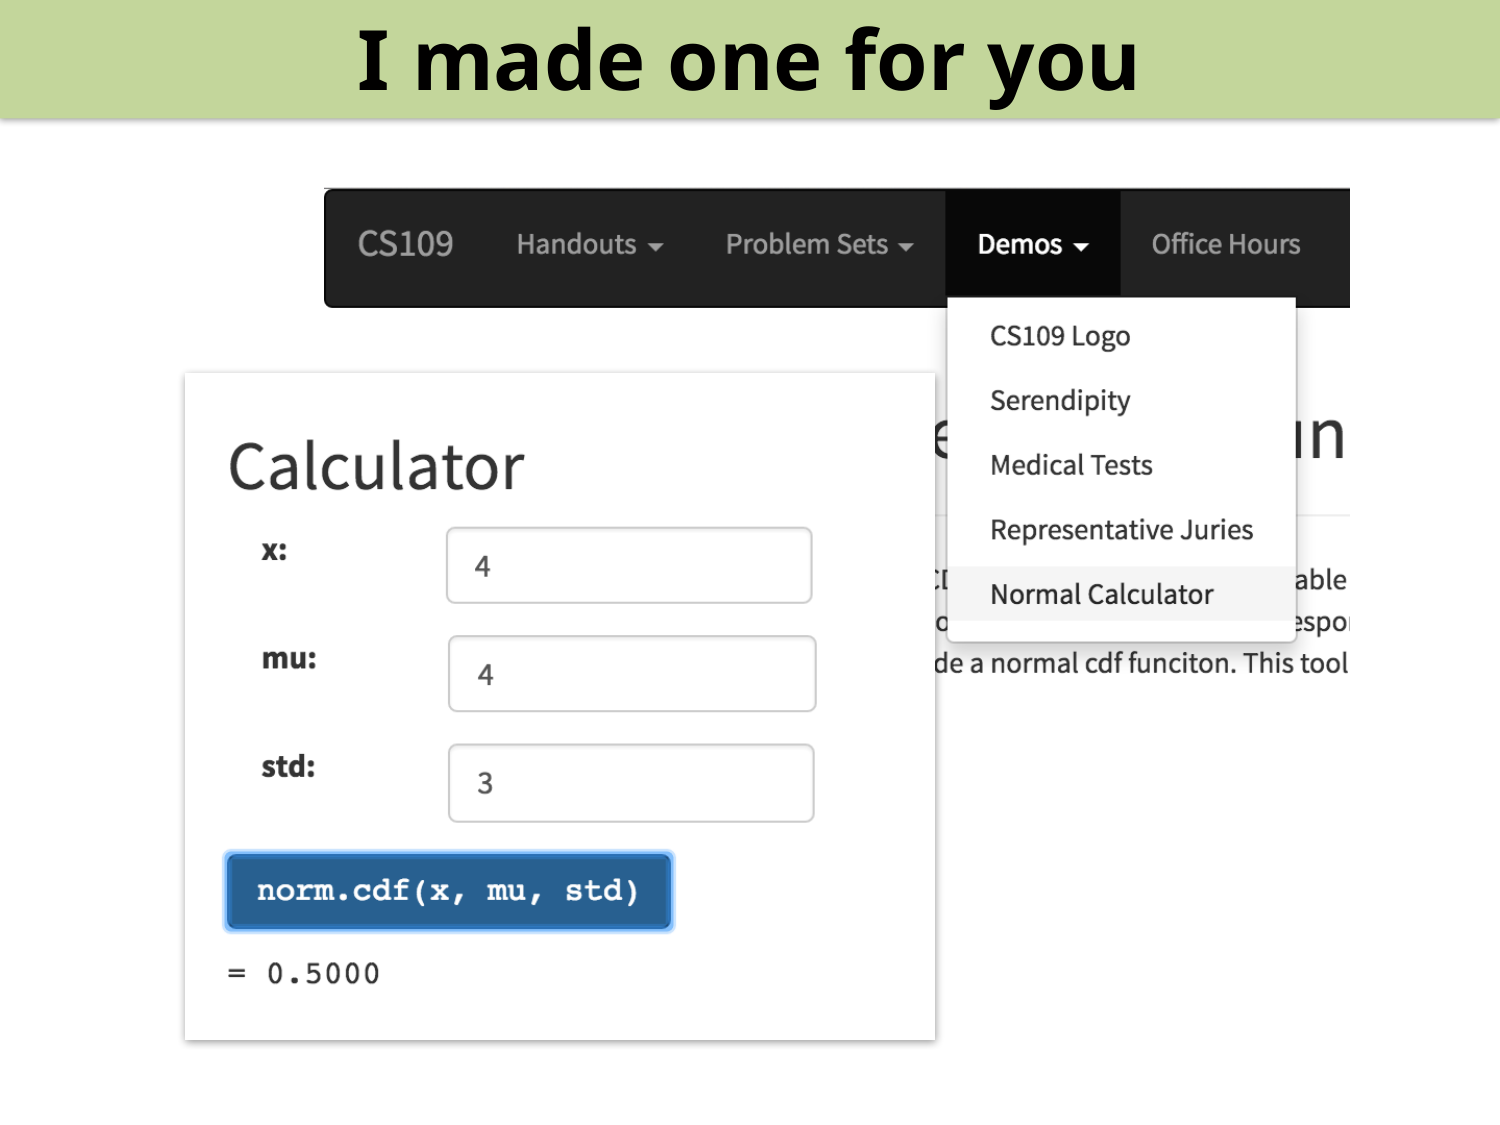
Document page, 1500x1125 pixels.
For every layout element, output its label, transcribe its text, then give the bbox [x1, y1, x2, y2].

text_box I made one for you [0, 0, 1500, 122]
picture [199, 187, 1351, 1026]
